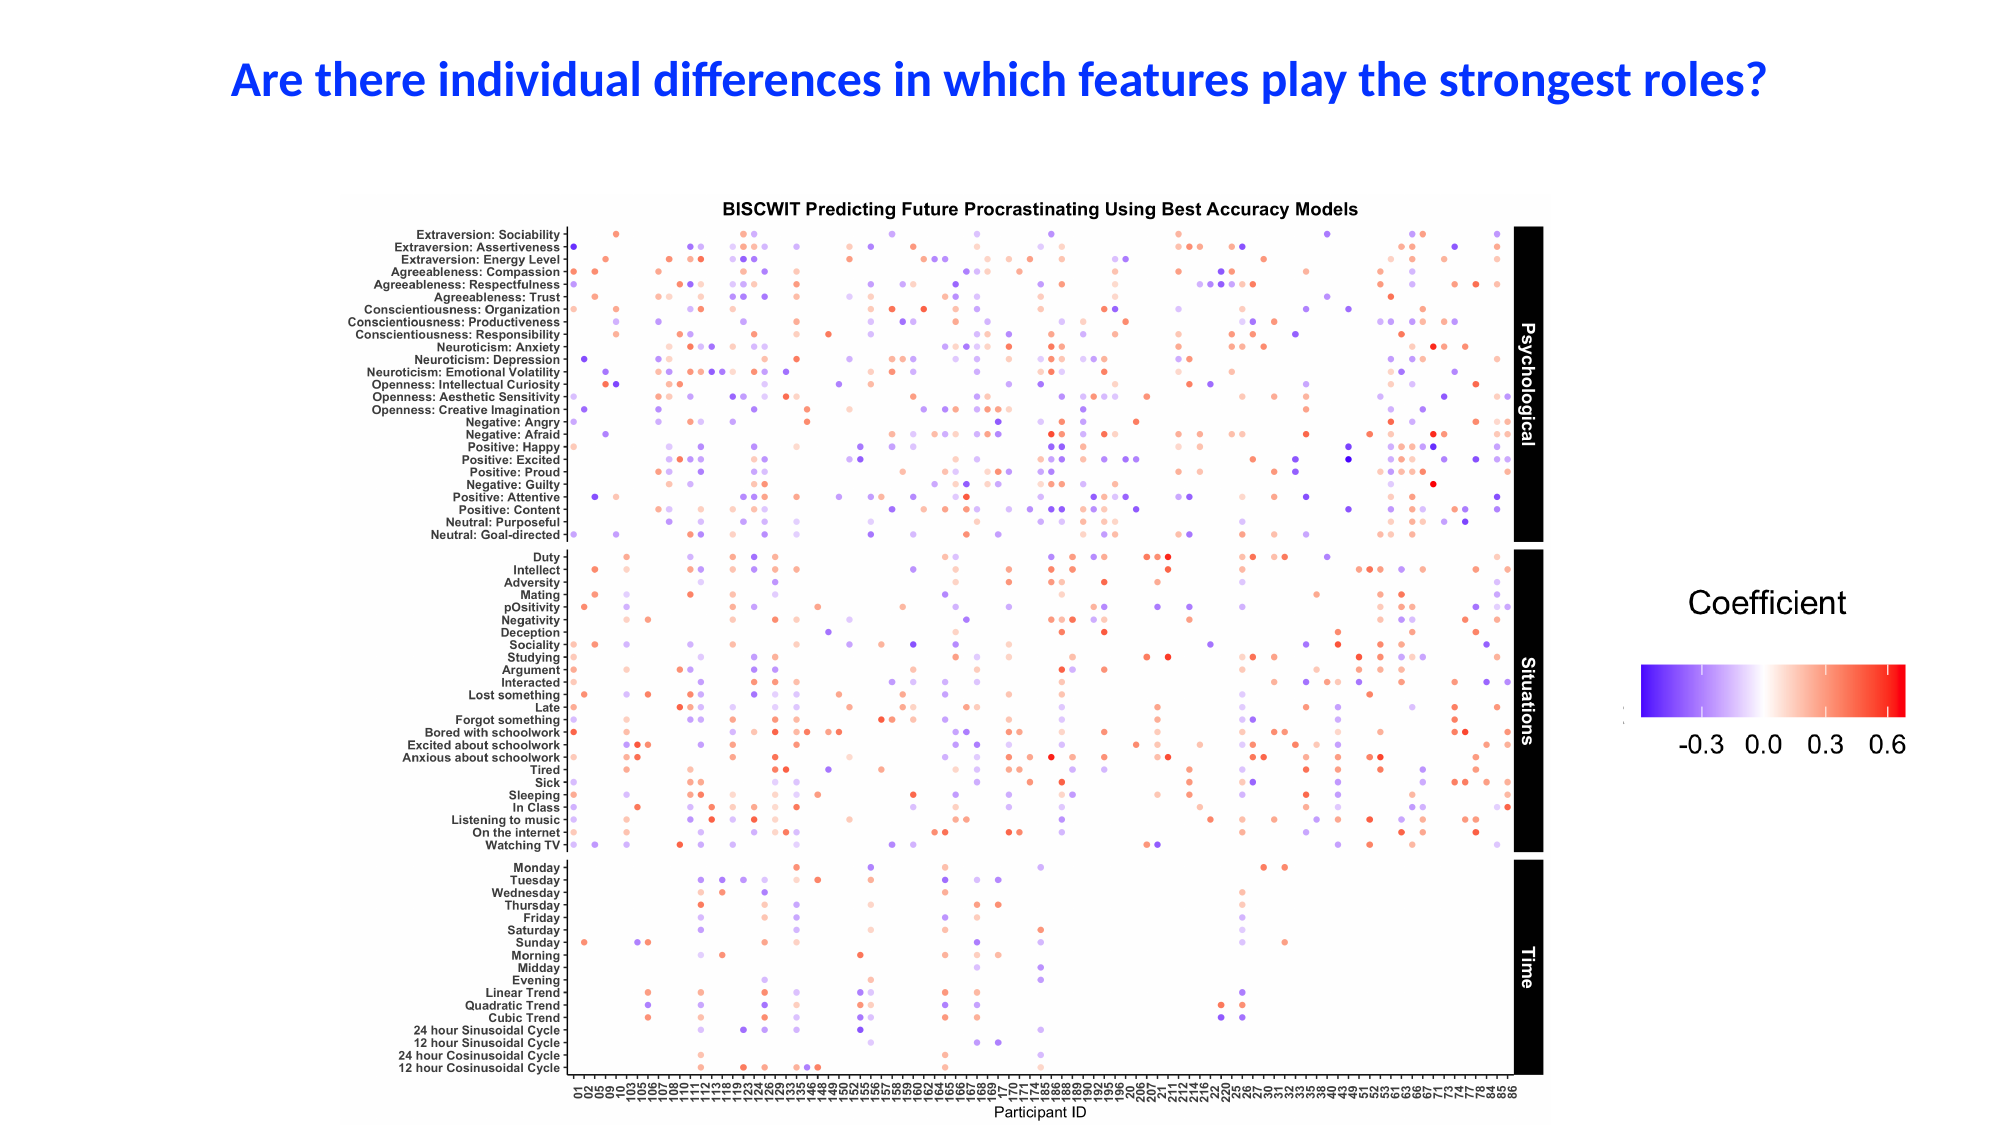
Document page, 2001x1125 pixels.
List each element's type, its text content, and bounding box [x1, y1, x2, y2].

text_box Are there individual differences in which features play the strongest roles? [186, 34, 1813, 120]
picture [340, 194, 1551, 1125]
picture [1623, 529, 1954, 792]
